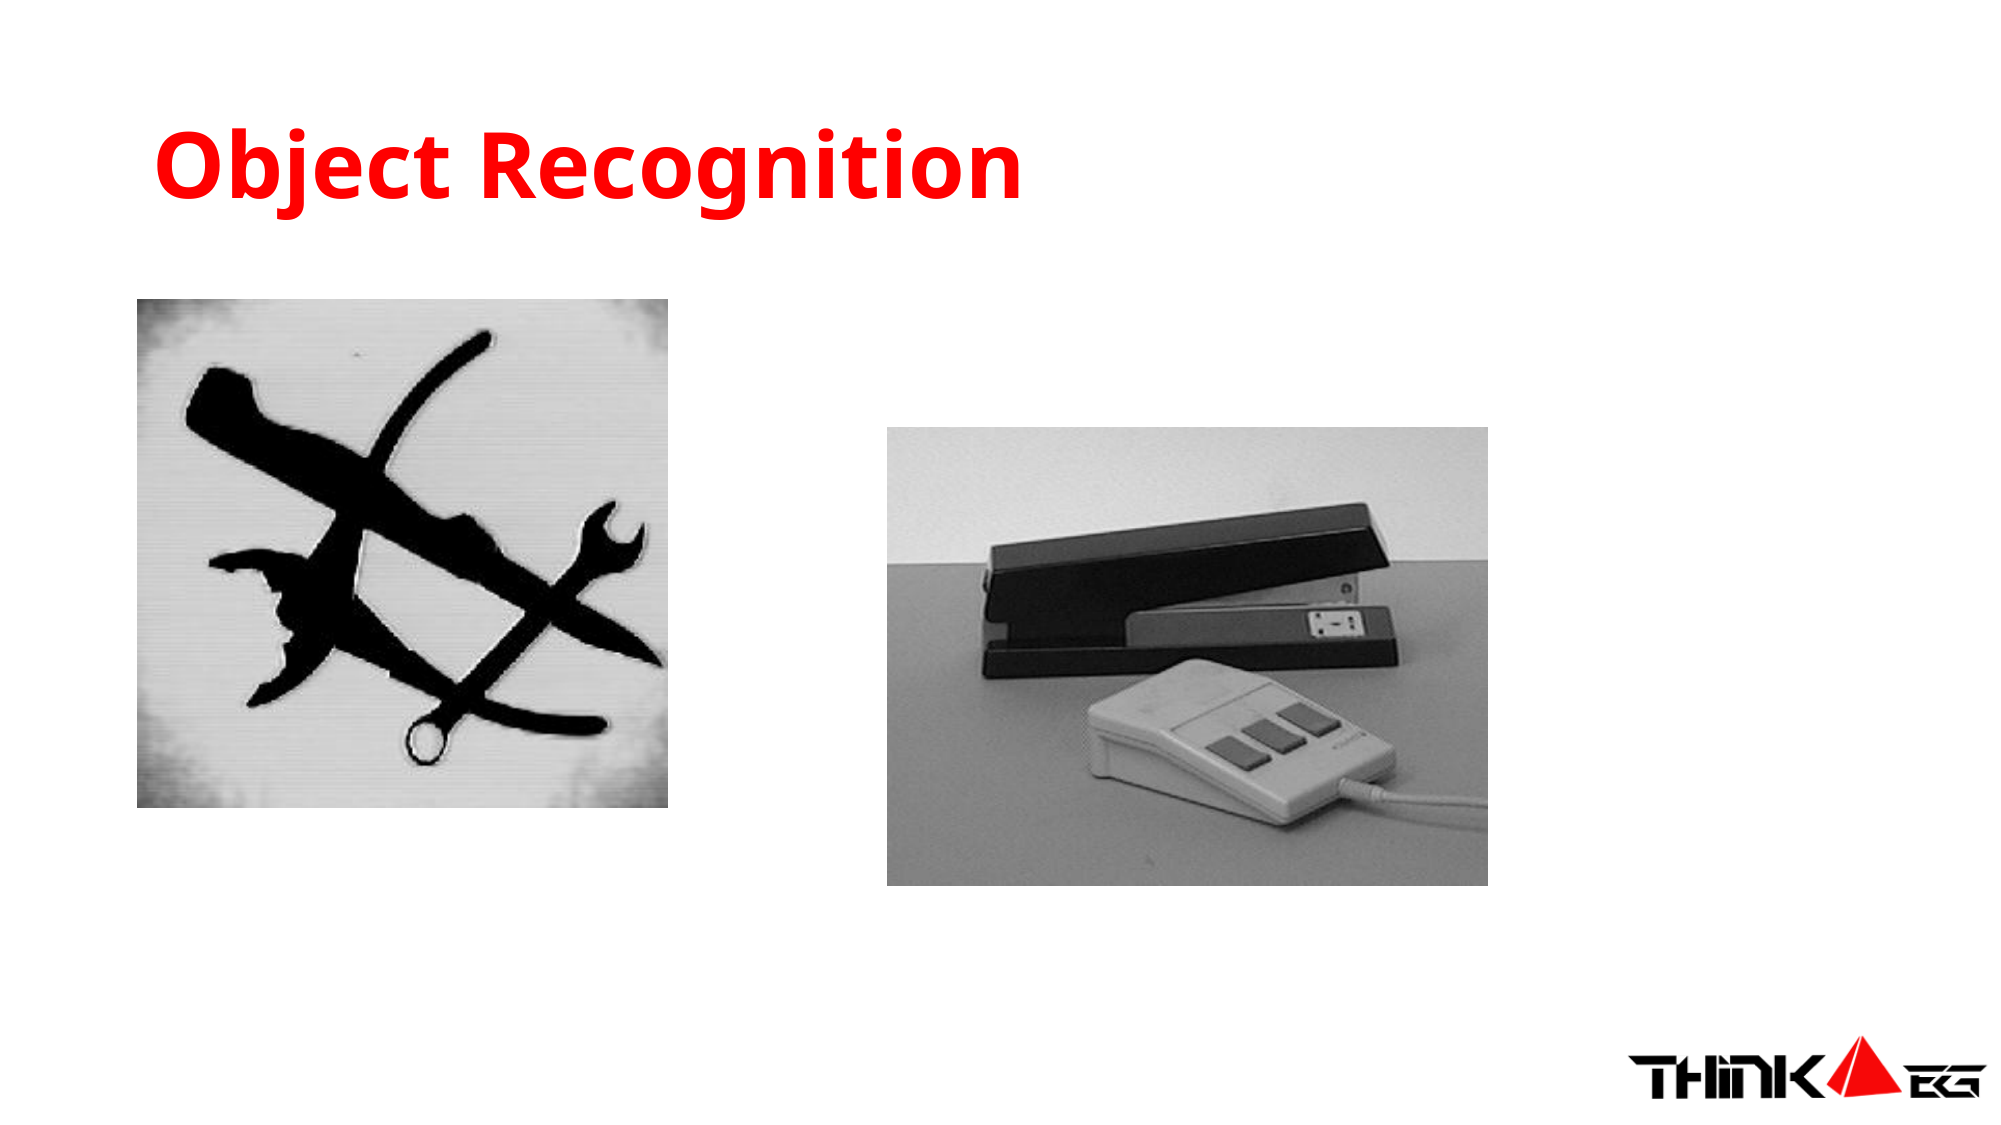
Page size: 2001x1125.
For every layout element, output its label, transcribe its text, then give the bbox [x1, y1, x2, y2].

picture [0, 0, 2001, 1125]
title Object Recognition [137, 59, 1863, 278]
